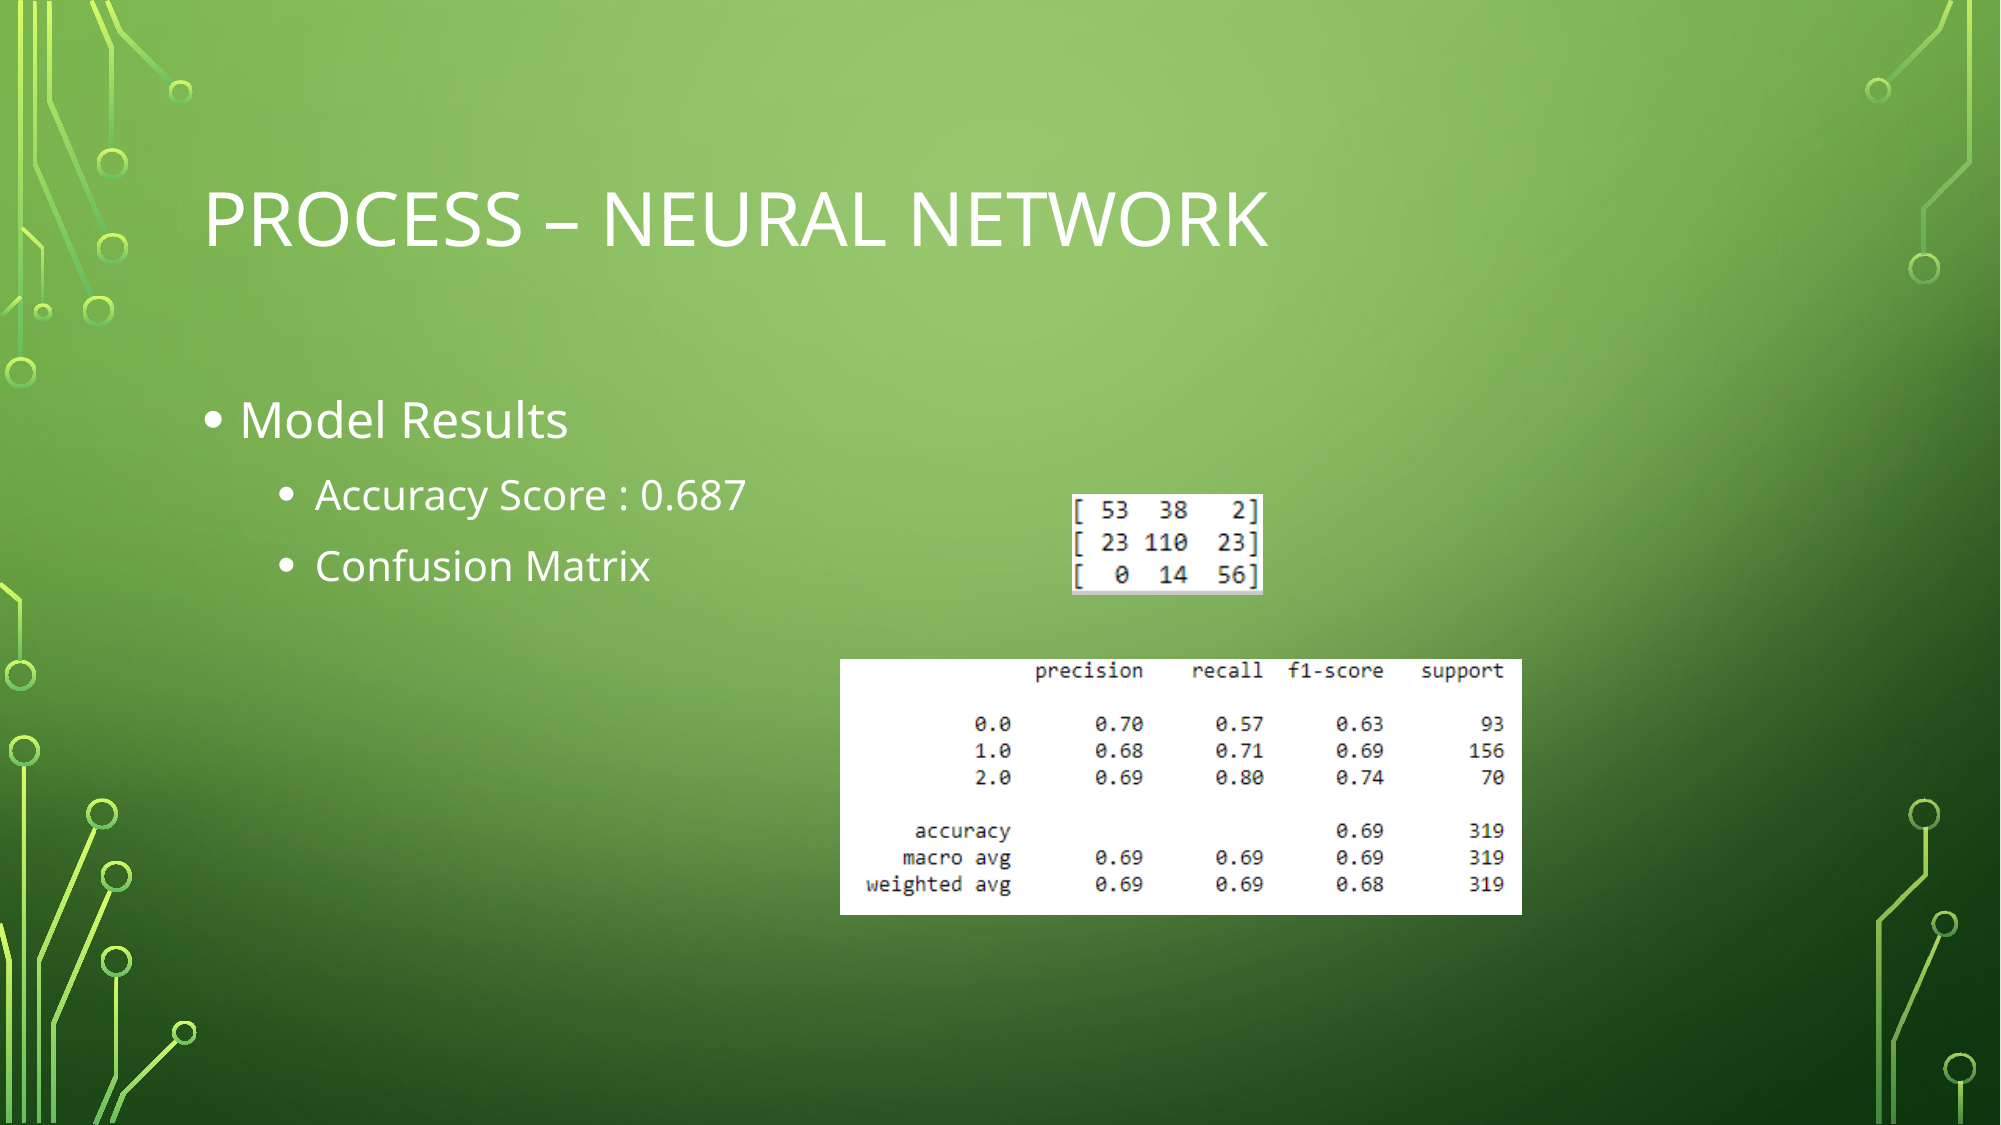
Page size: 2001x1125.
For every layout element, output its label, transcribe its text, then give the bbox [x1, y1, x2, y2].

picture [840, 659, 1522, 915]
title Process – Neural Network [187, 101, 1813, 344]
picture [1072, 494, 1263, 595]
list Model Results Accuracy Score : 0.687 Confusion Matrix [187, 369, 1813, 950]
